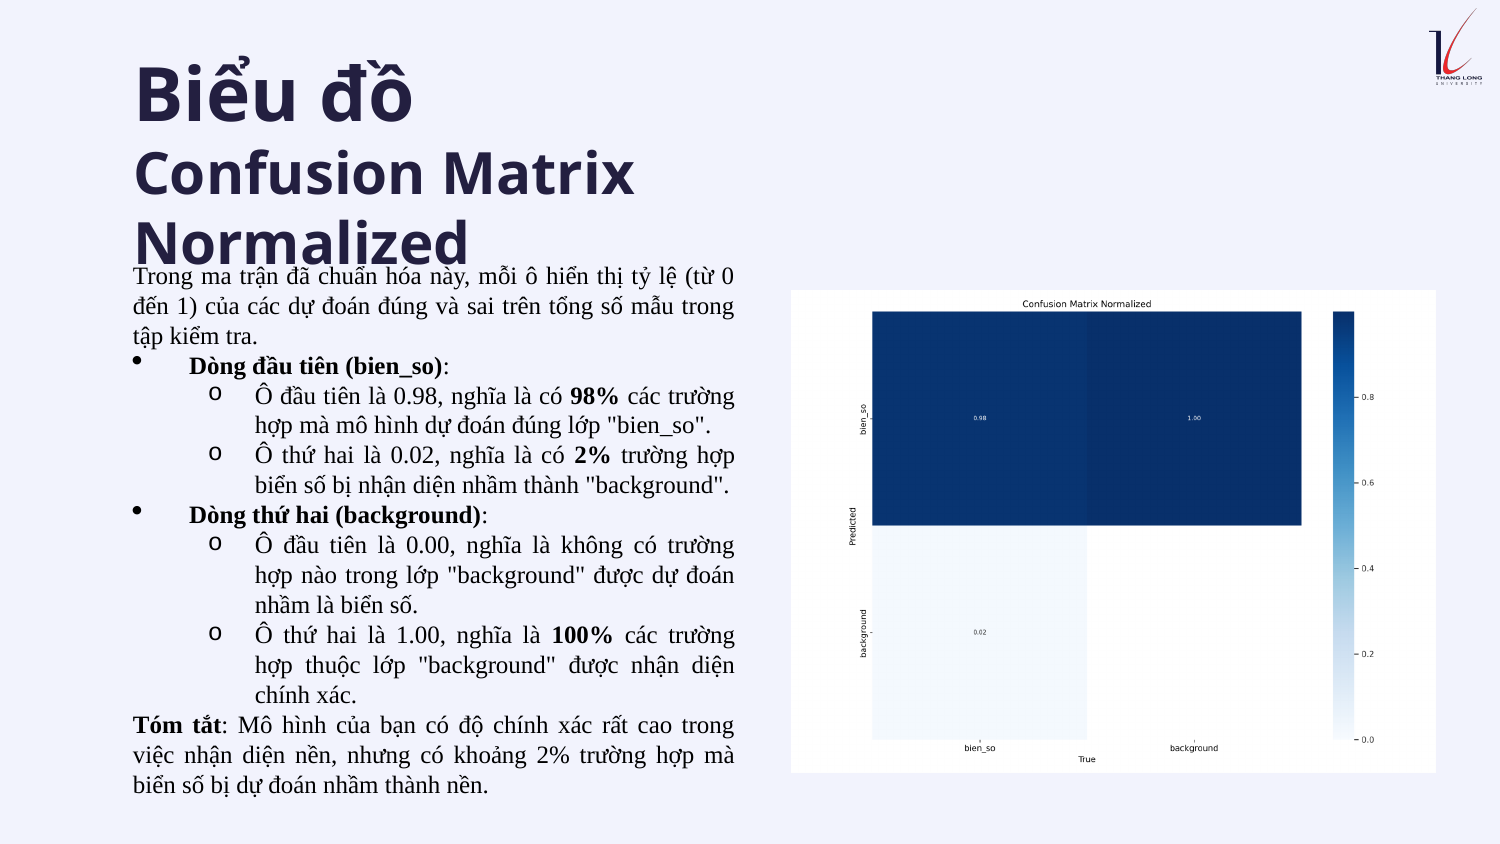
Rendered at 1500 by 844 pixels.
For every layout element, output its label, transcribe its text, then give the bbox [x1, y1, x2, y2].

text_box Trong ma trận đã chuẩn hóa này, mỗi ô hiển thị tỷ lệ (từ 0 đến 1) của các dự đoán đúng và sai trên tổng số mẫu trong tập kiểm tra. Dòng đầu tiên (bien_so): Ô đầu tiên là 0.98, nghĩa là có 98% các trường hợp mà mô hình dự đoán đúng lớp "bien_so". Ô thứ hai là 0.02, nghĩa là có 2% trường hợp biển số bị nhận diện nhầm thành "background". Dòng thứ hai (background): Ô đầu tiên là 0.00, nghĩa là không có trường hợp nào trong lớp "background" được dự đoán nhầm là biển số. Ô thứ hai là 1.00, nghĩa là 100% các trường hợp thuộc lớp "background" được nhận diện chính xác. Tóm tắt: Mô hình của bạn có độ chính xác rất cao trong việc nhận diện nền, nhưng có khoảng 2% trường hợp mà biển số bị dự đoán nhầm thành nền. [118, 251, 750, 806]
title Biểu đồ Confusion Matrix Normalized [118, 70, 867, 252]
picture [1429, 8, 1482, 85]
picture [791, 289, 1436, 774]
